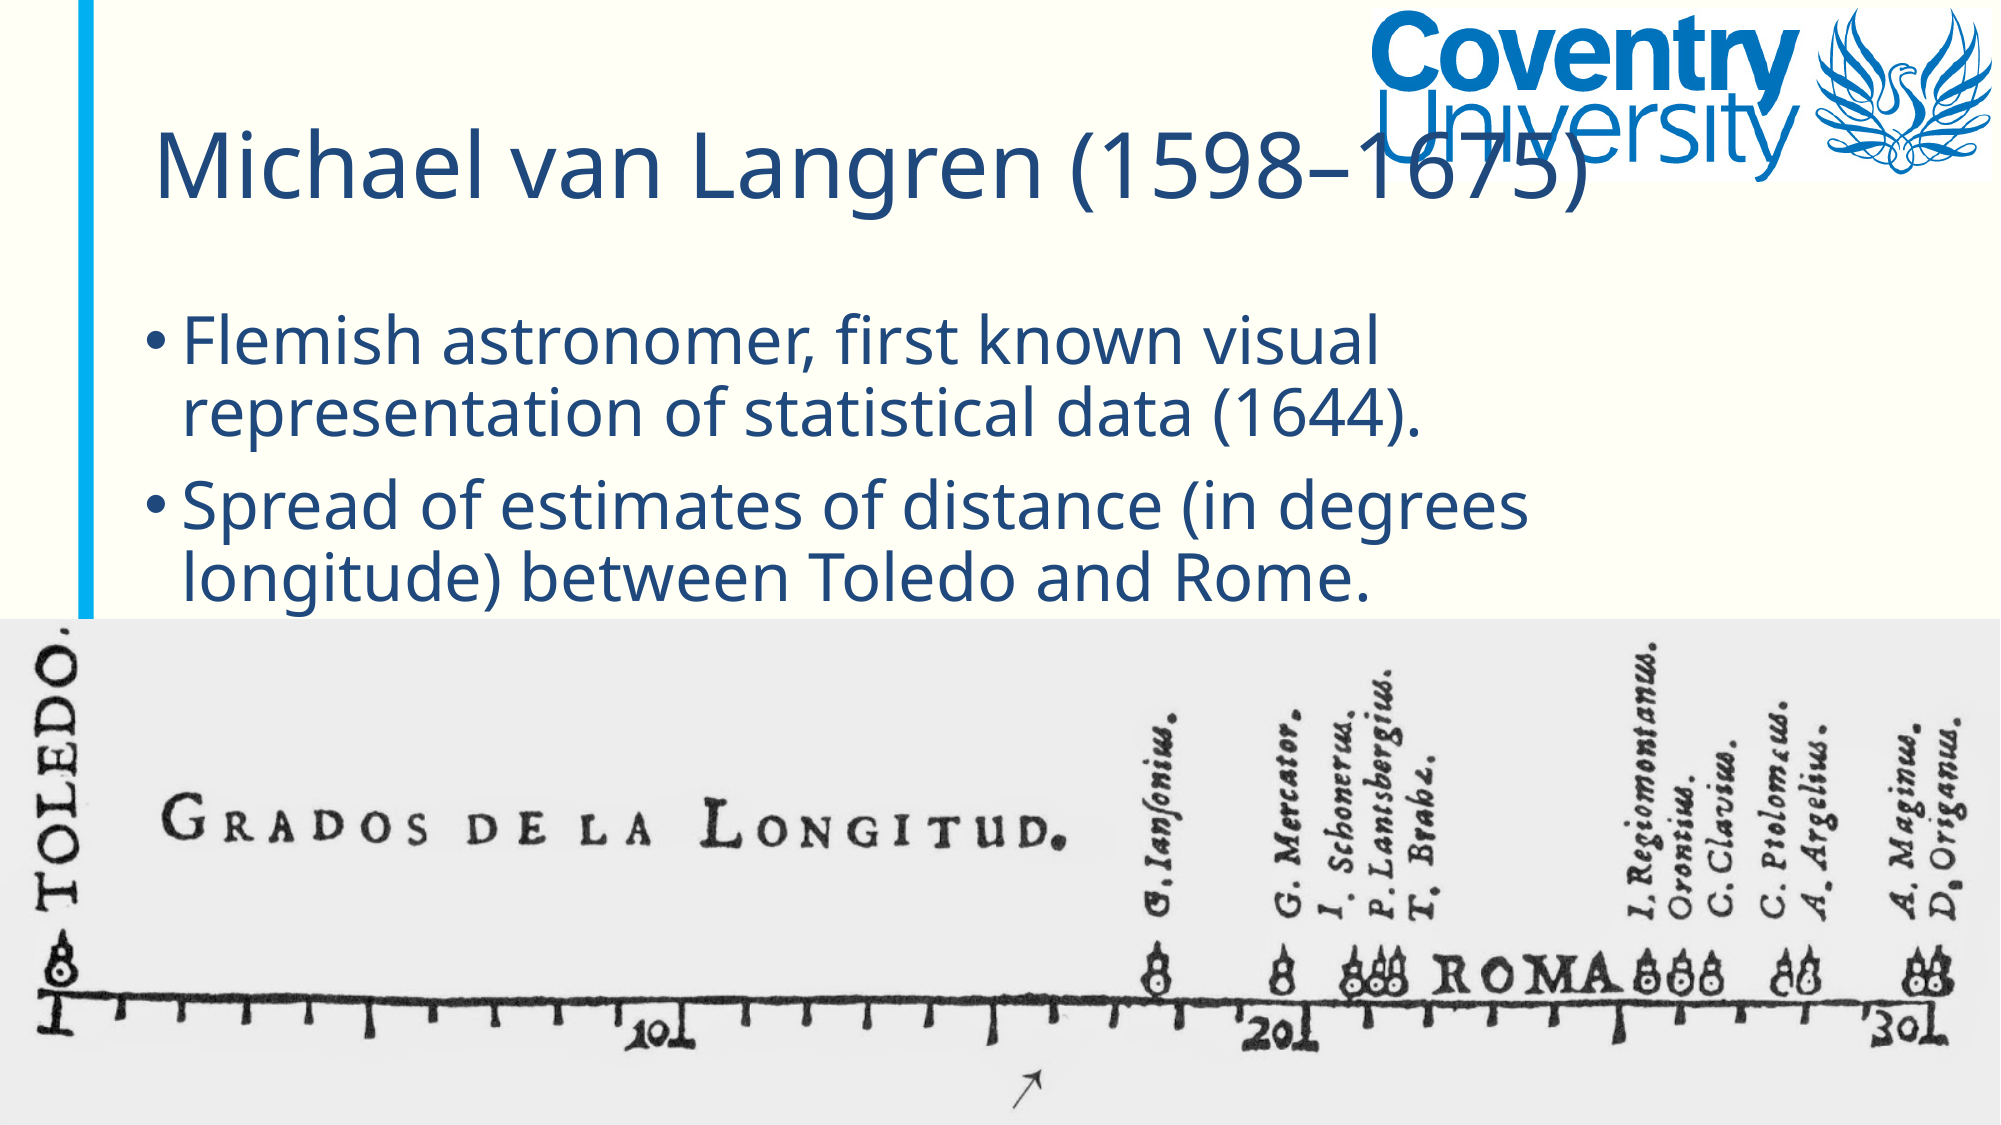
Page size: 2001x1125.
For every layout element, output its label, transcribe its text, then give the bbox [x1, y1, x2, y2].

picture [1372, 8, 1992, 182]
list Flemish astronomer, first known visual representation of statistical data (1644). Spread of estimates of distance (in degrees longitude) between Toledo and Rome. [129, 299, 1855, 619]
picture [0, 619, 2000, 1125]
title Michael van Langren (1598–1675) [137, 59, 1863, 278]
